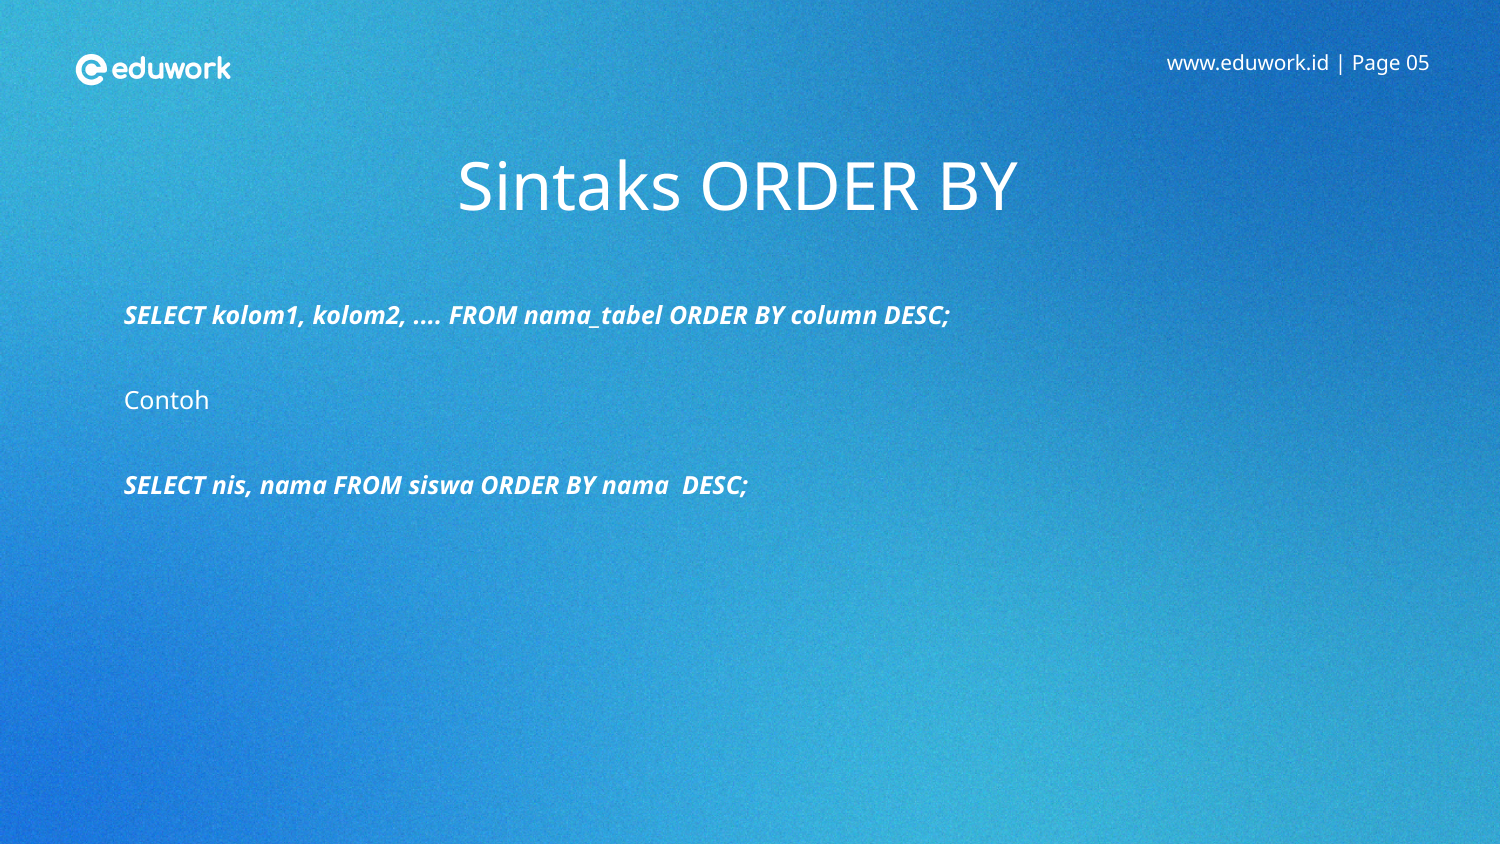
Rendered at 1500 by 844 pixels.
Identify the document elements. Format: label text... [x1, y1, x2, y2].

text_box www.eduwork.id | Page 05 [1134, 37, 1445, 88]
text_box Sintaks ORDER BY [148, 88, 1329, 239]
text_box SELECT kolom1, kolom2, .... FROM nama_tabel ORDER BY column DESC; Contoh SELECT nis, nama FROM siswa ORDER BY nama DESC; [108, 255, 1343, 803]
picture [0, 0, 1500, 844]
